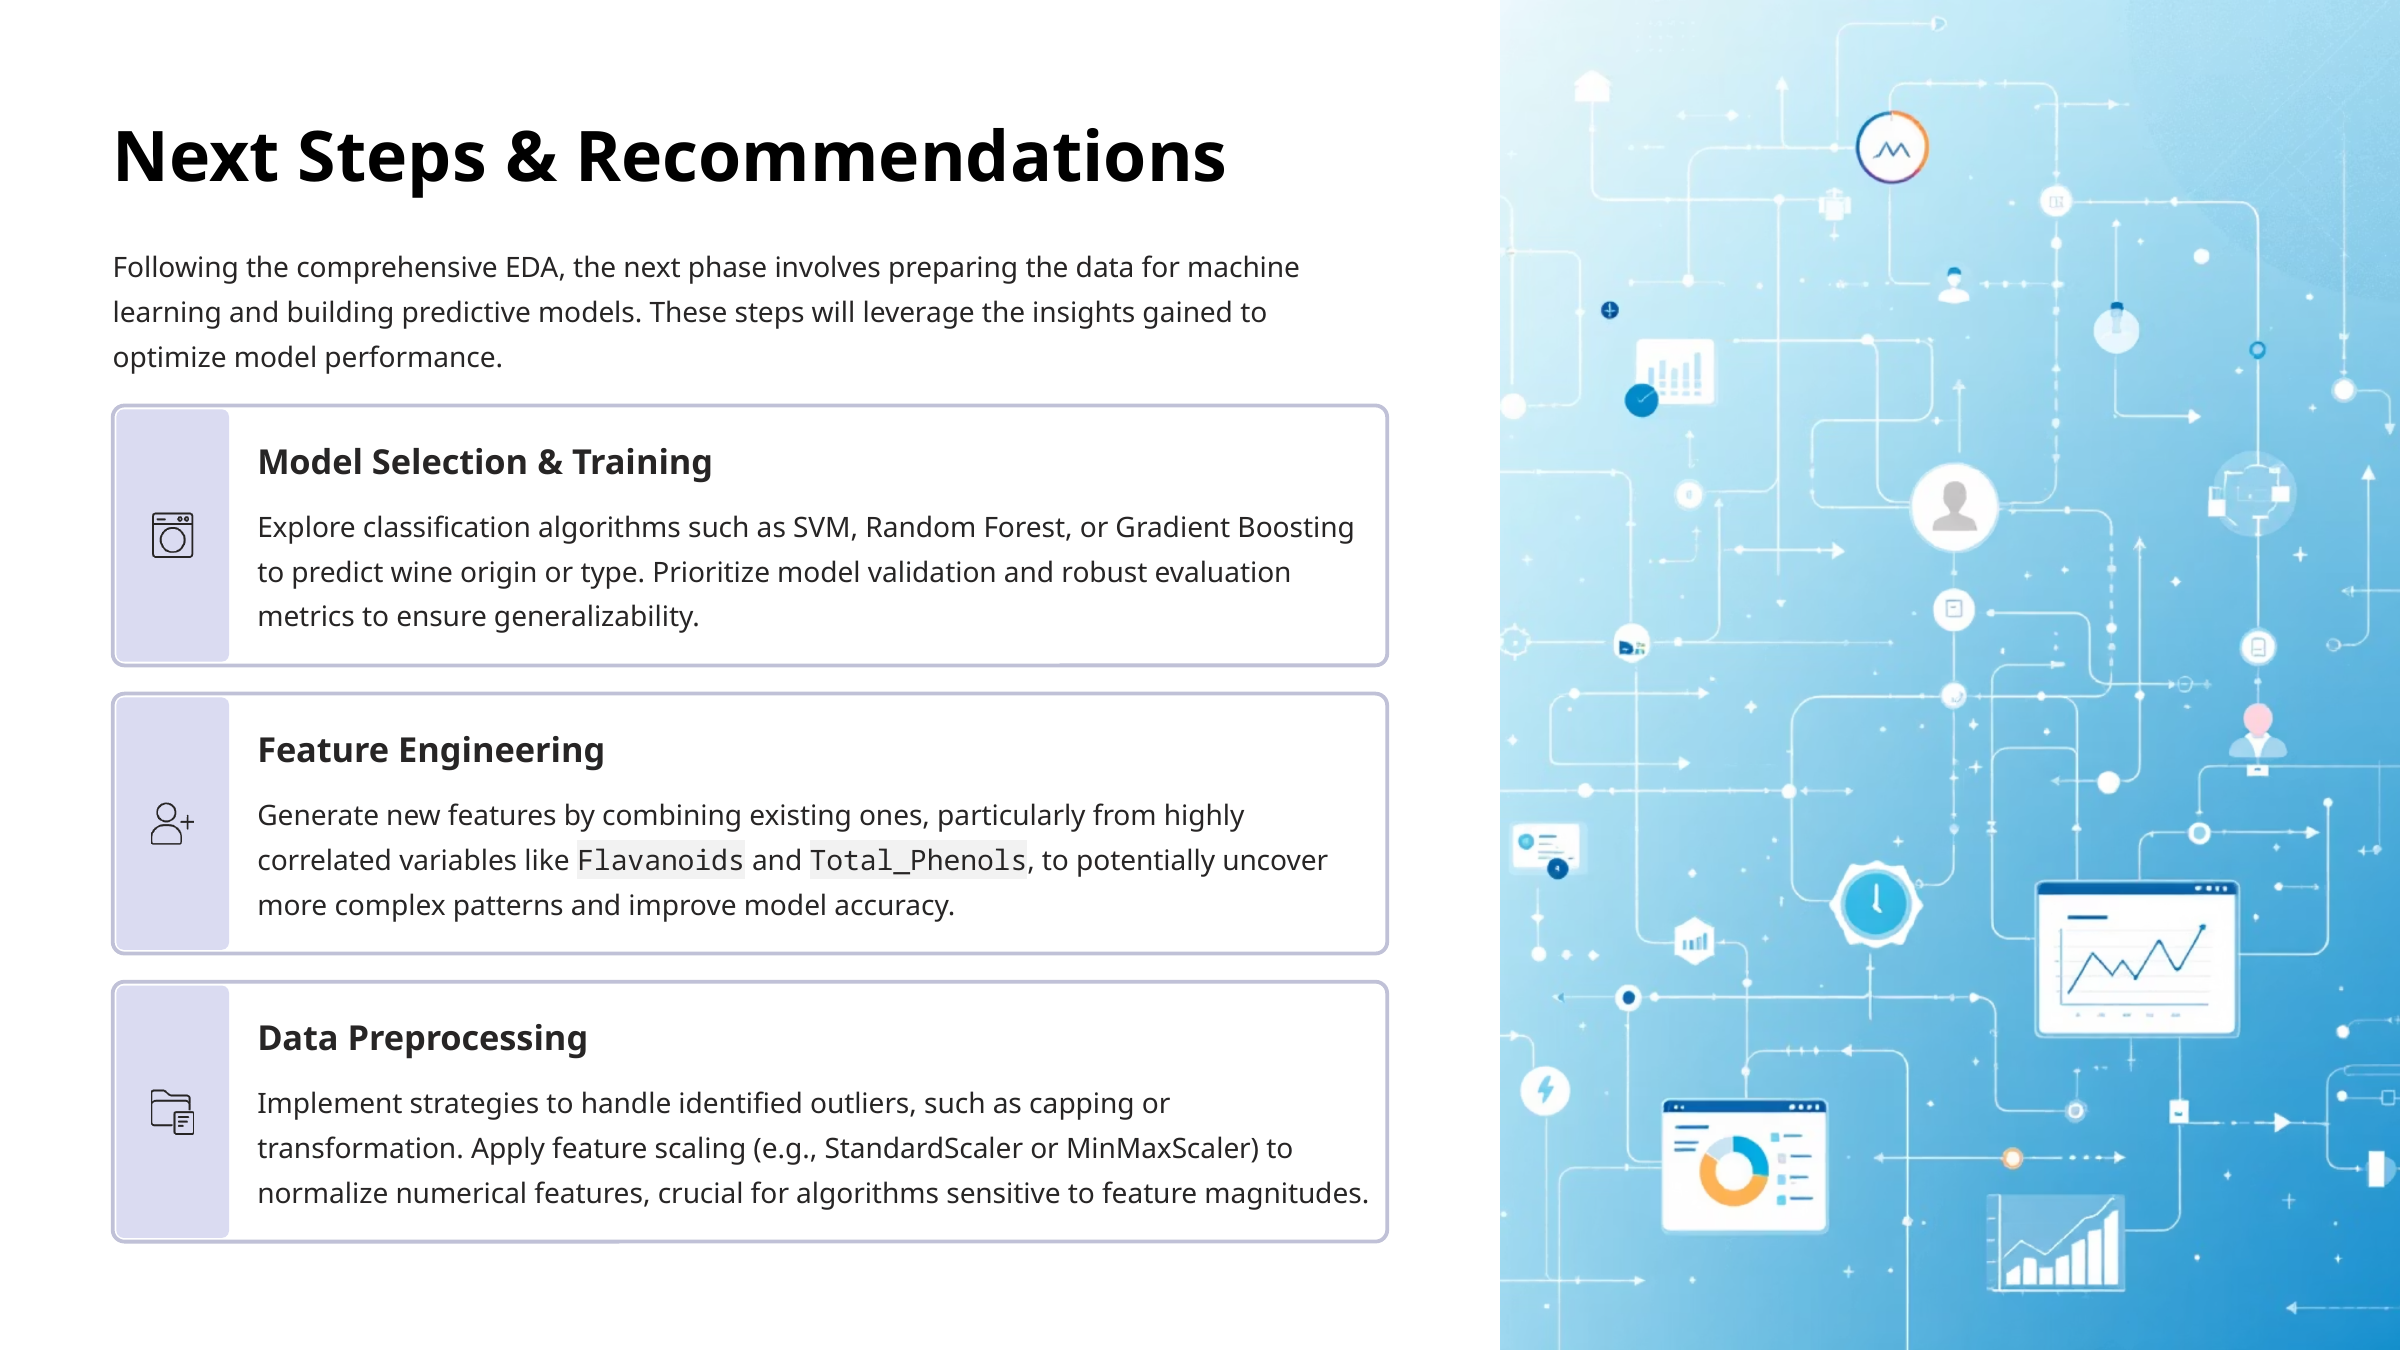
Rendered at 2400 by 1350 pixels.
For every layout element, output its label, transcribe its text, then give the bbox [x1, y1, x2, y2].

text_box [116, 697, 230, 950]
picture [150, 1085, 194, 1139]
text_box Following the comprehensive EDA, the next phase involves preparing the data for machine learning and building predictive models. These steps will leverage the insights gained to optimize model performance. [112, 238, 1388, 374]
text_box Next Steps & Recommendations [112, 108, 1212, 197]
text_box Generate new features by combining existing ones, particularly from highly correlated variables like Flavanoids and Total_Phenols, to potentially uncover more complex patterns and improve model accuracy. [257, 786, 1384, 922]
text_box Implement strategies to handle identified outliers, such as capping or transformation. Apply feature scaling (e.g., StandardScaler or MinMaxScaler) to normalize numerical features, crucial for algorithms sensitive to feature magnitudes. [257, 1074, 1384, 1210]
picture [150, 797, 194, 851]
text_box Explore classification algorithms such as SVM, Random Forest, or Gradient Boosting to predict wine origin or type. Prioritize model validation and robust evaluation metrics to ensure generalizability. [257, 498, 1384, 634]
text_box Data Preprocessing [257, 1013, 610, 1058]
text_box Feature Engineering [257, 725, 610, 770]
text_box [116, 409, 230, 662]
text_box [116, 985, 230, 1238]
picture [150, 508, 194, 562]
text_box [112, 693, 1388, 954]
text_box [112, 405, 1388, 666]
text_box Model Selection & Training [257, 437, 715, 482]
picture [1499, 0, 2400, 1350]
text_box [112, 981, 1388, 1242]
